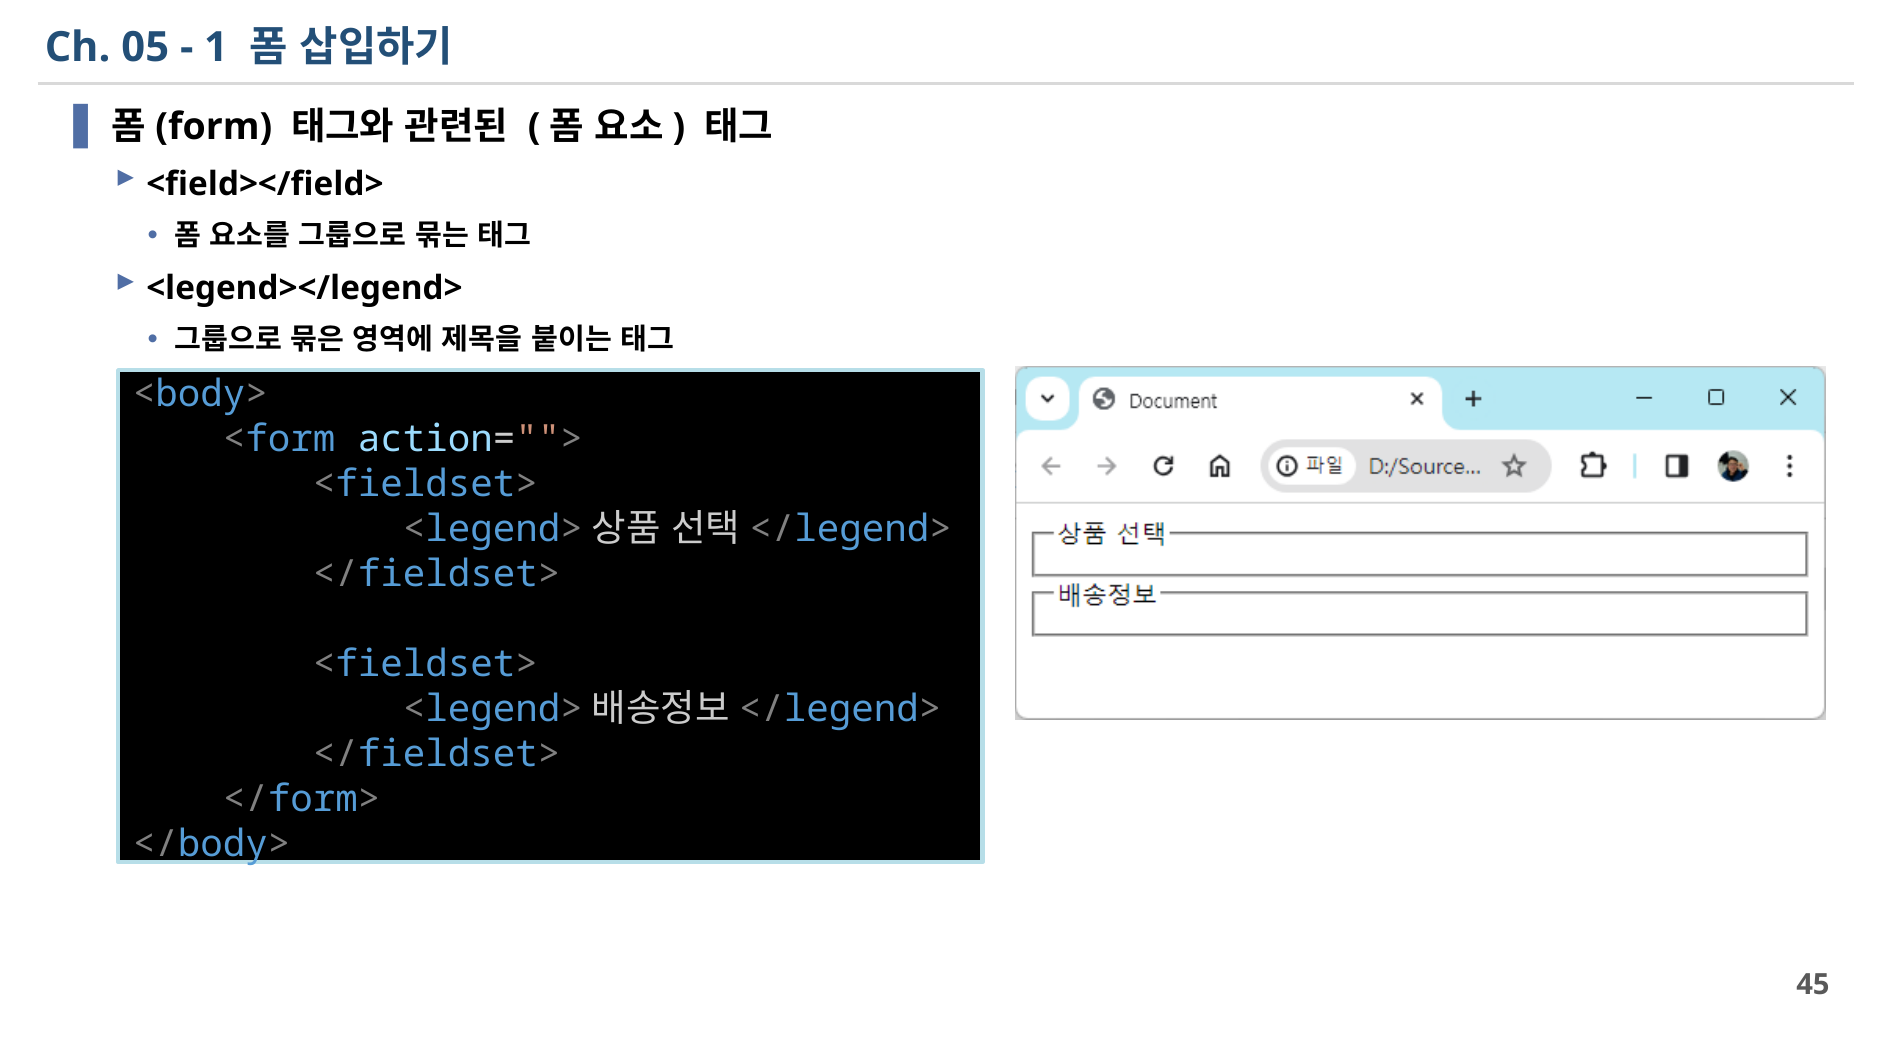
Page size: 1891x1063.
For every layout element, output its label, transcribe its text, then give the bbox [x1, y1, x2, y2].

picture [1015, 365, 1826, 720]
title Ch. 05 - 1 폼 삽입하기 [29, 11, 1809, 78]
text_box <body> <form action=""> <fieldset> <legend>상품 선택</legend> </fieldset> <fieldset> <legend>배송정보</legend> </fieldset> </form> </body> [116, 368, 985, 864]
list 폼(form) 태그와 관련된 (폼 요소) 태그 <field></field> 폼 요소를 그룹으로 묶는 태그 <legend></legend> 그룹으로 묶은 영역에 제목을 붙이는 태그 파일 이름 : HTML CSS/FROM TAG/form_tag_0.html [43, 94, 1845, 382]
slide_number 45 [1703, 956, 1845, 1014]
